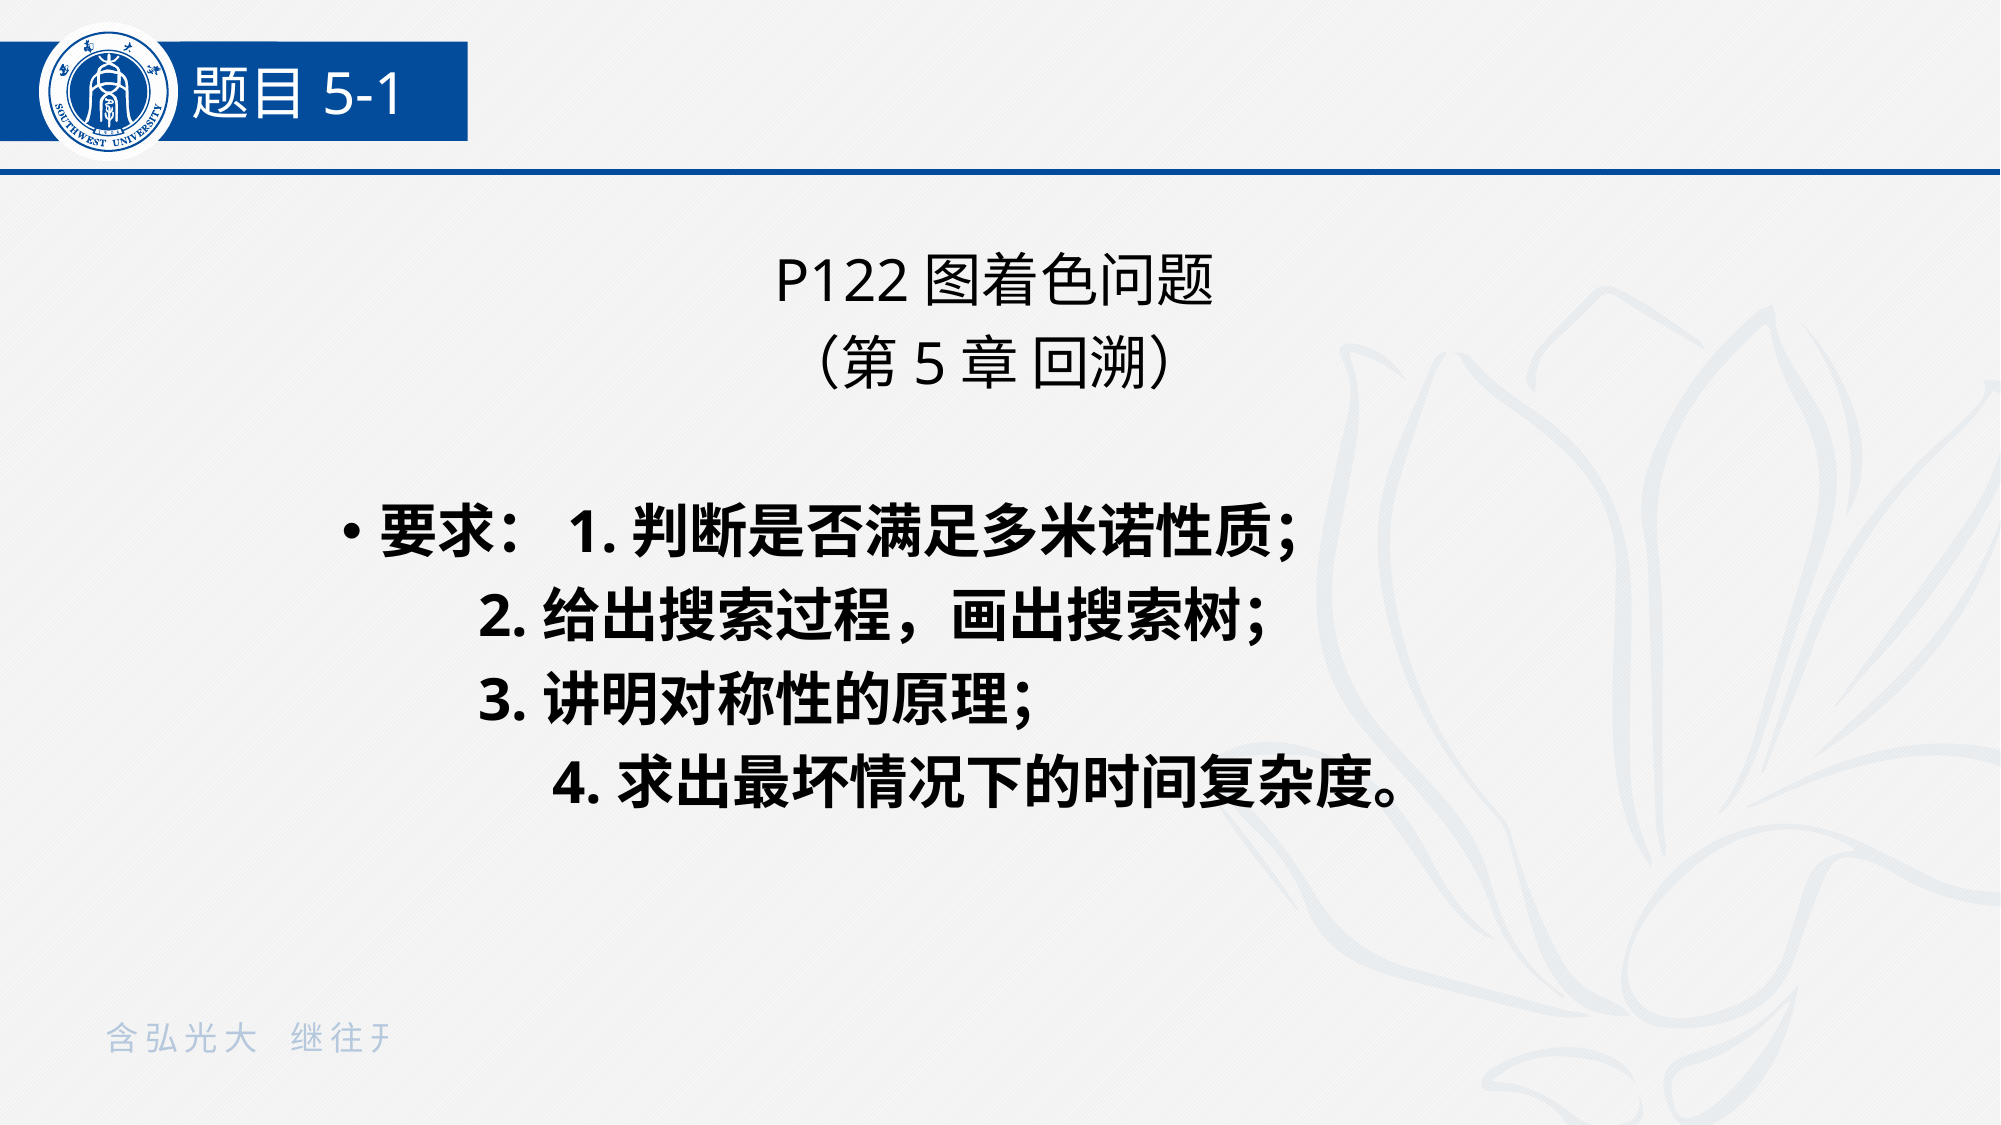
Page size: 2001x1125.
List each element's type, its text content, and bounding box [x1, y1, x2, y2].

list 题目5-1 [180, 41, 468, 141]
text_box P122图着色问题 （第5章 回溯） 要求：1.判断是否满足多米诺性质； 2.给出搜索过程，画出搜索树； 3.讲明对称性的原理； 4.求出最坏情况下的时间复杂度。 [326, 243, 1663, 492]
